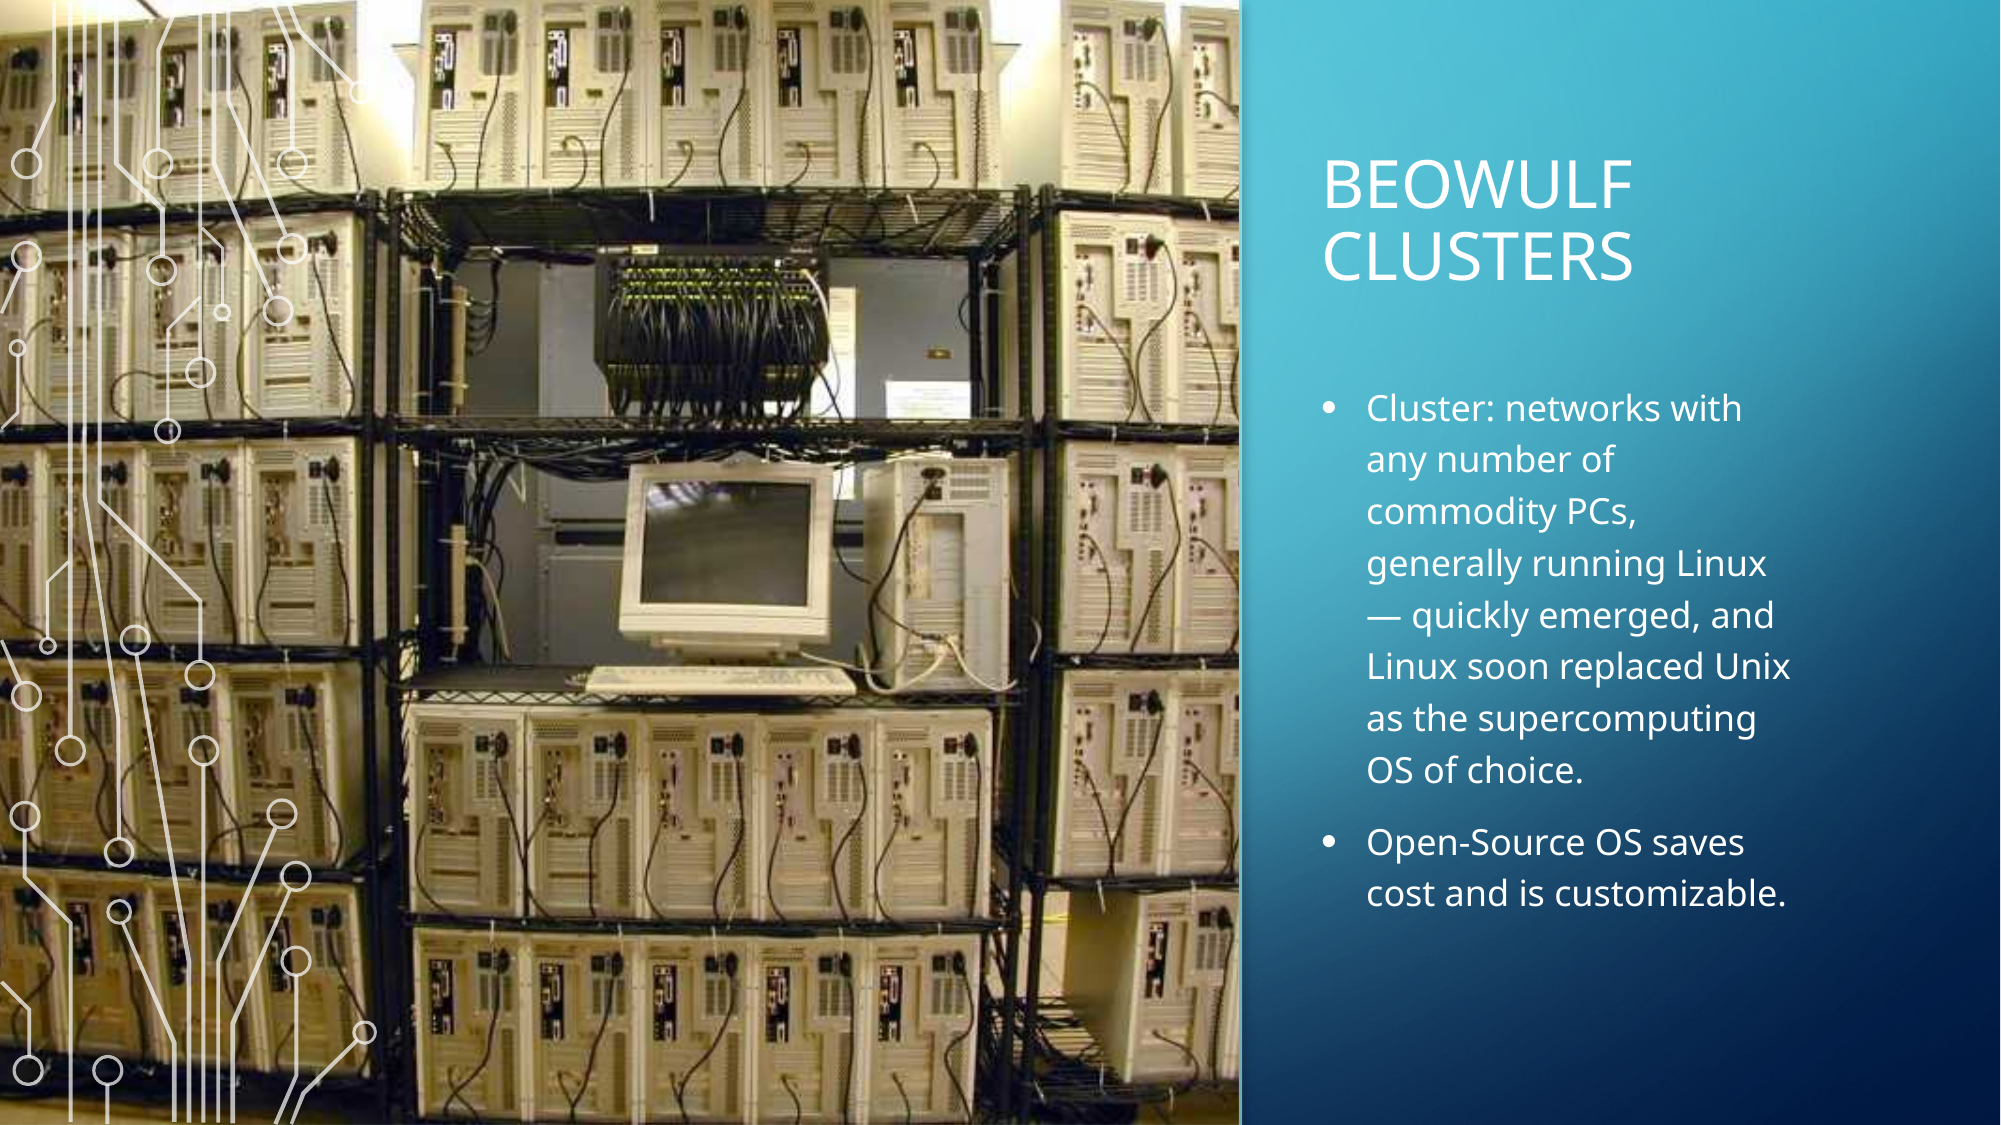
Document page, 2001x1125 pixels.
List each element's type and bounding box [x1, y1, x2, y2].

text_box [1240, 0, 2000, 1125]
picture [379, 0, 1240, 1125]
text_box [0, 0, 379, 1125]
